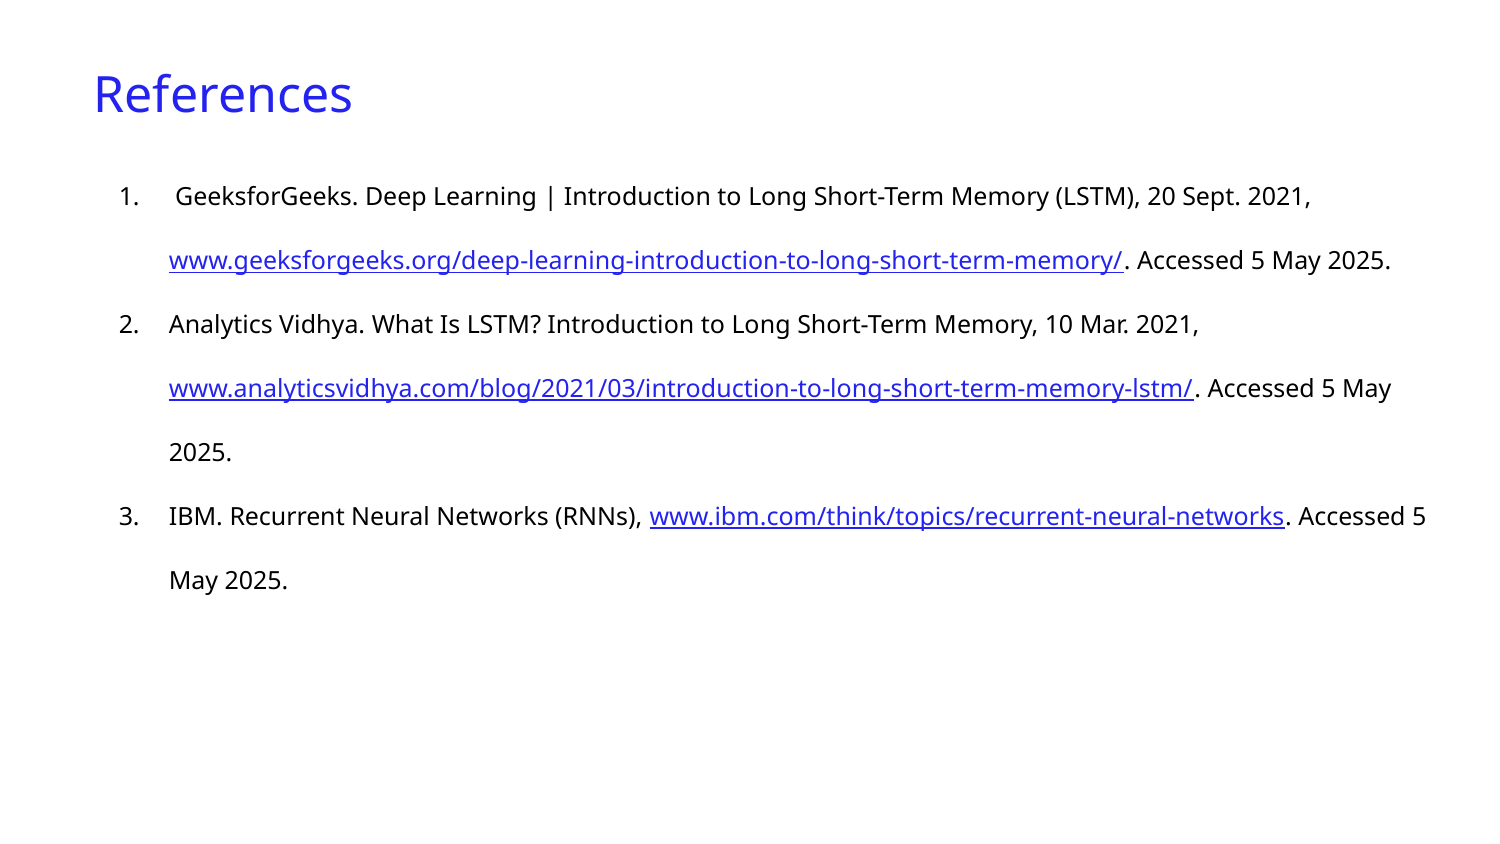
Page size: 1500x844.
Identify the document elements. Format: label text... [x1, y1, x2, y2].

title GeeksforGeeks. Deep Learning | Introduction to Long Short-Term Memory (LSTM), 20 Sept. 2021, www.geeksforgeeks.org/deep-learning-introduction-to-long-short-term-memory/. Accessed 5 May 2025. Analytics Vidhya. What Is LSTM? Introduction to Long Short-Term Memory, 10 Mar. 2021, www.analyticsvidhya.com/blog/2021/03/introduction-to-long-short-term-memory-lstm/. Accessed 5 May 2025. IBM. Recurrent Neural Networks (RNNs), www.ibm.com/think/topics/recurrent-neural-networks. Accessed 5 May 2025. [78, 135, 1468, 475]
subtitle References [78, 47, 669, 103]
